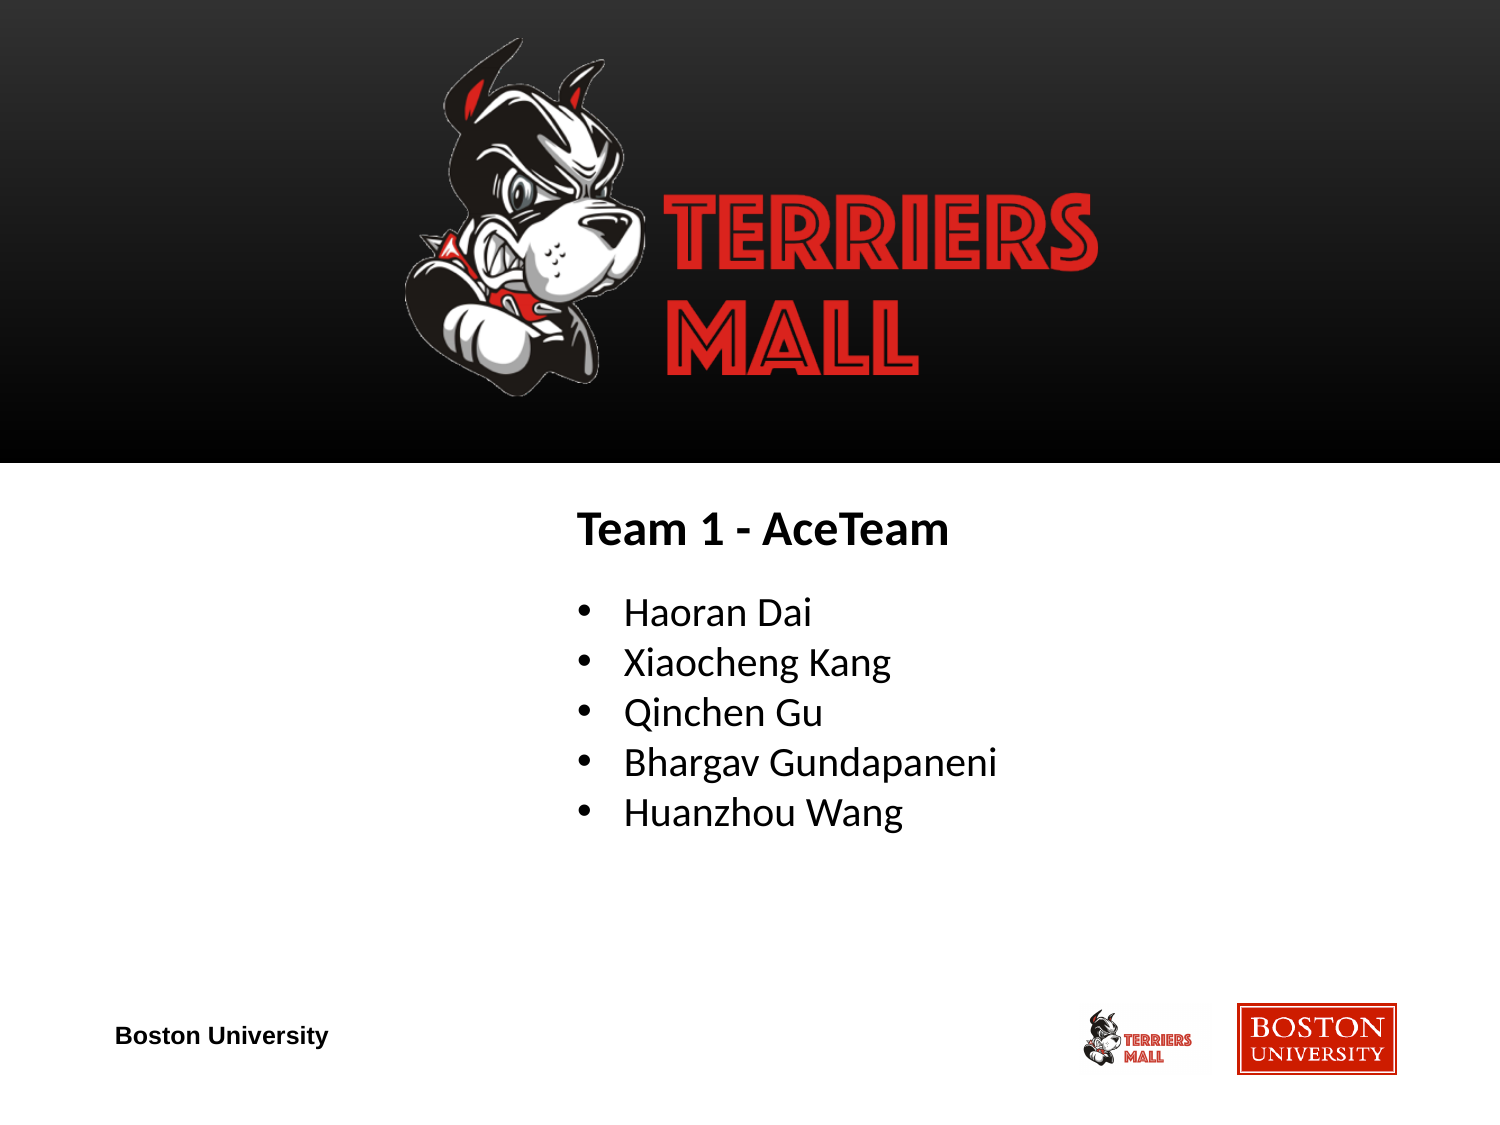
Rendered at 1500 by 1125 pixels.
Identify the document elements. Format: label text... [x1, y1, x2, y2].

subtitle Team 1 - AceTeam [126, 488, 1401, 578]
picture [1237, 1003, 1397, 1075]
picture [1079, 1003, 1212, 1075]
text_box Haoran Dai Xiaocheng Kang Qinchen Gu Bhargav Gundapaneni Huanzhou Wang [562, 577, 1035, 843]
picture [405, 38, 1122, 427]
